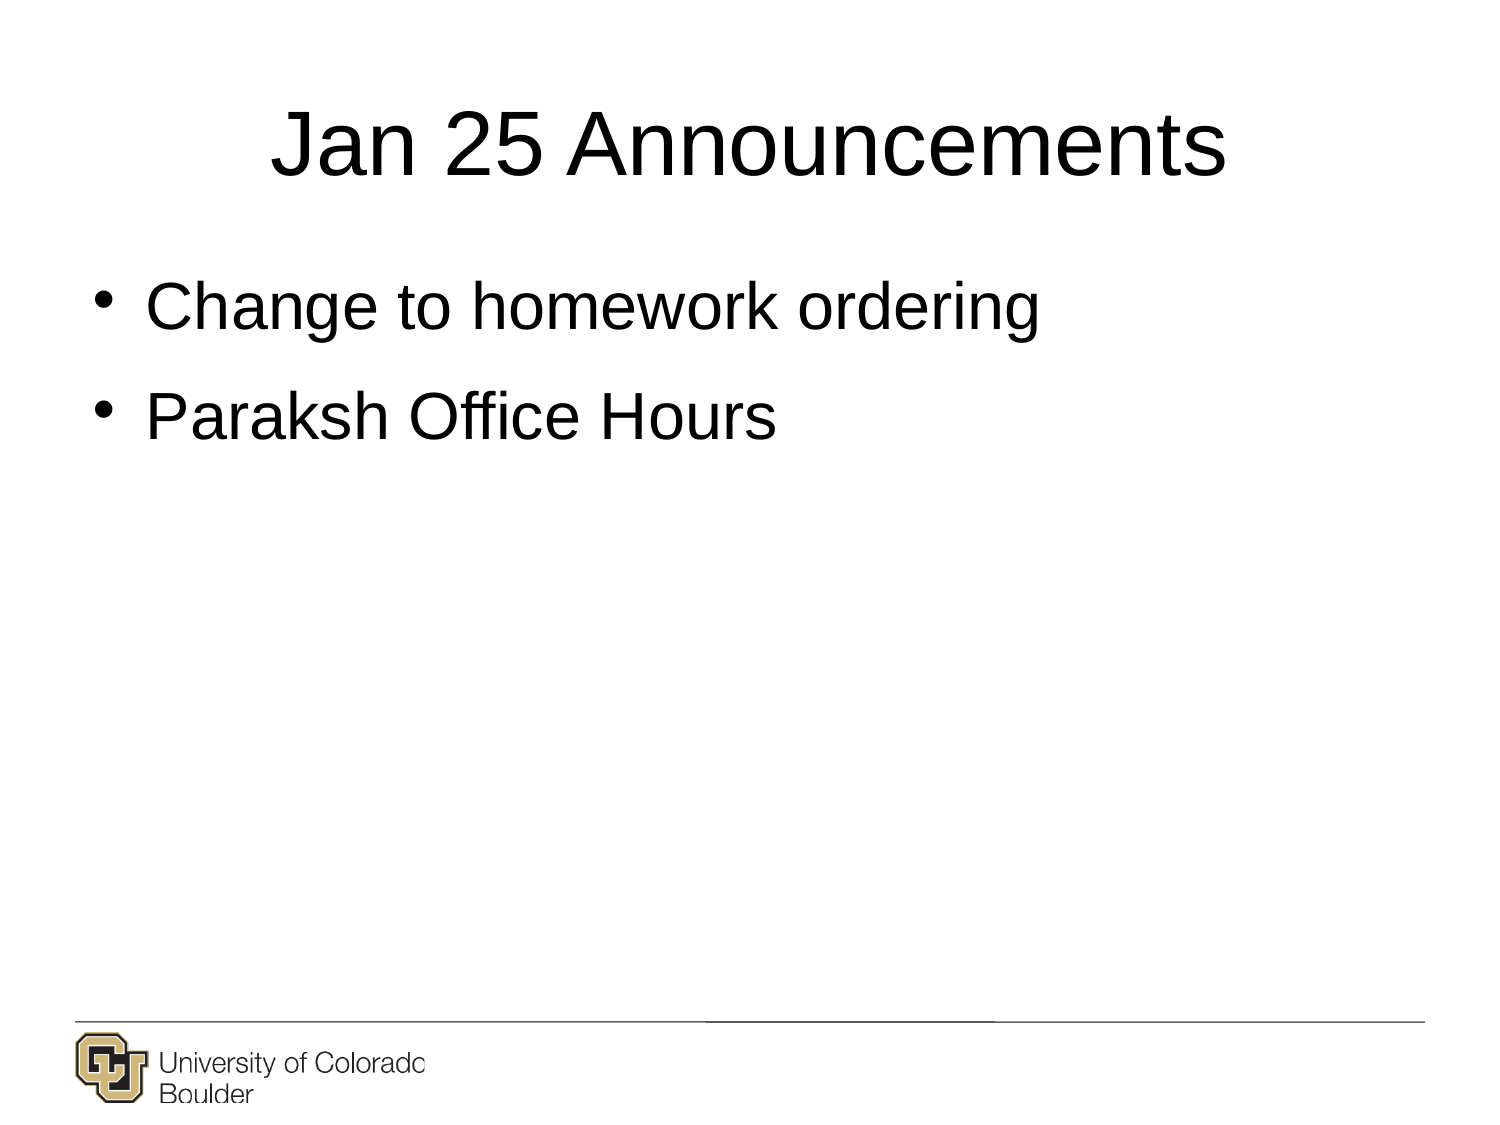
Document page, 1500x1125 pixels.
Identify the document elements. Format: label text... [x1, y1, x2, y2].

list Change to homework ordering Paraksh Office Hours [75, 263, 1425, 916]
title Jan 25 Announcements [75, 44, 1425, 233]
